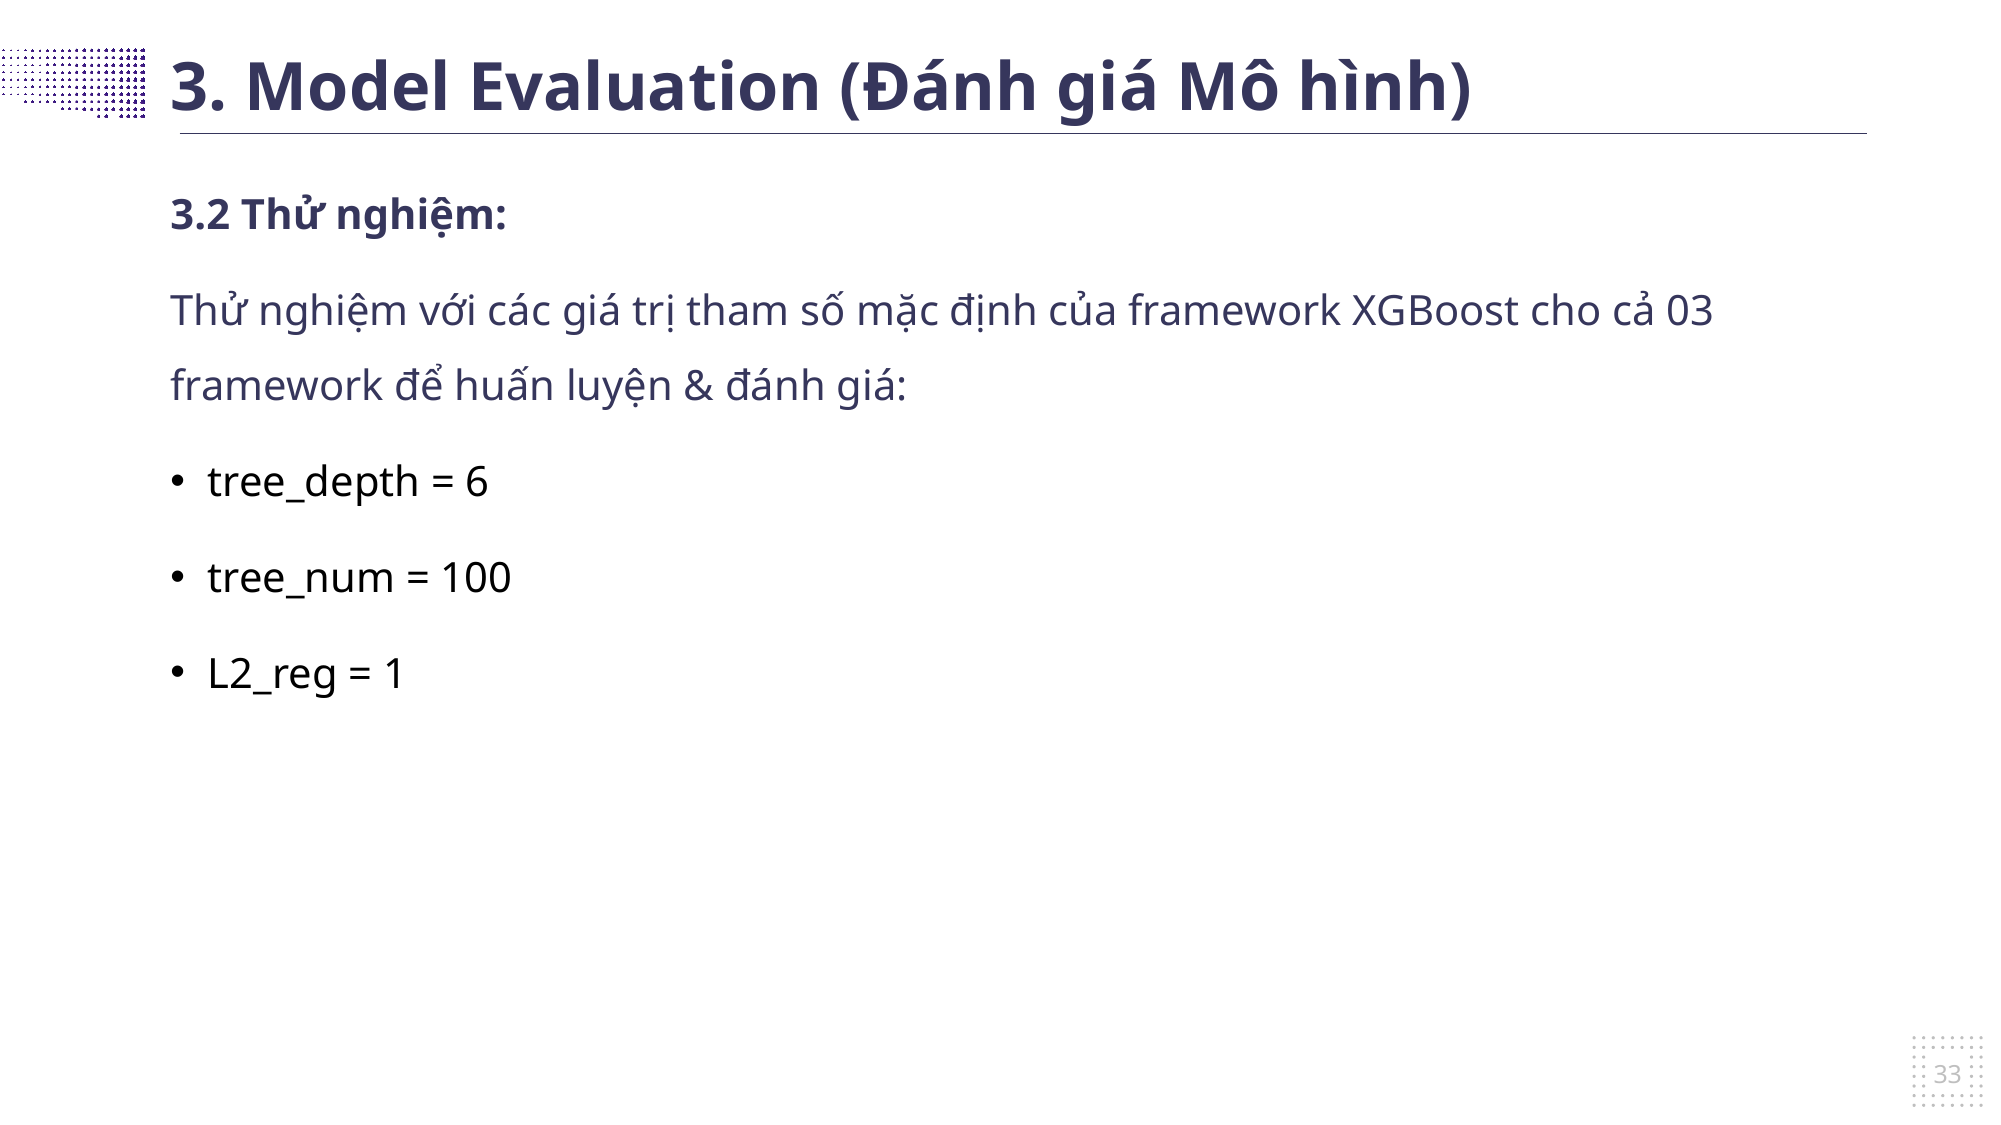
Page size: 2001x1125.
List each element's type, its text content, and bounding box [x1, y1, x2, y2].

slide_number 33 [1915, 1050, 1980, 1097]
text_box 3.2 Thử nghiệm: Thử nghiệm với các giá trị tham số mặc định của framework XGBoost cho cả 03 framework để huấn luyện & đánh giá: tree_depth = 6 tree_num = 100 L2_reg = 1 [155, 185, 1872, 748]
list 3. Model Evaluation (Đánh giá Mô hình) [155, 45, 1872, 133]
